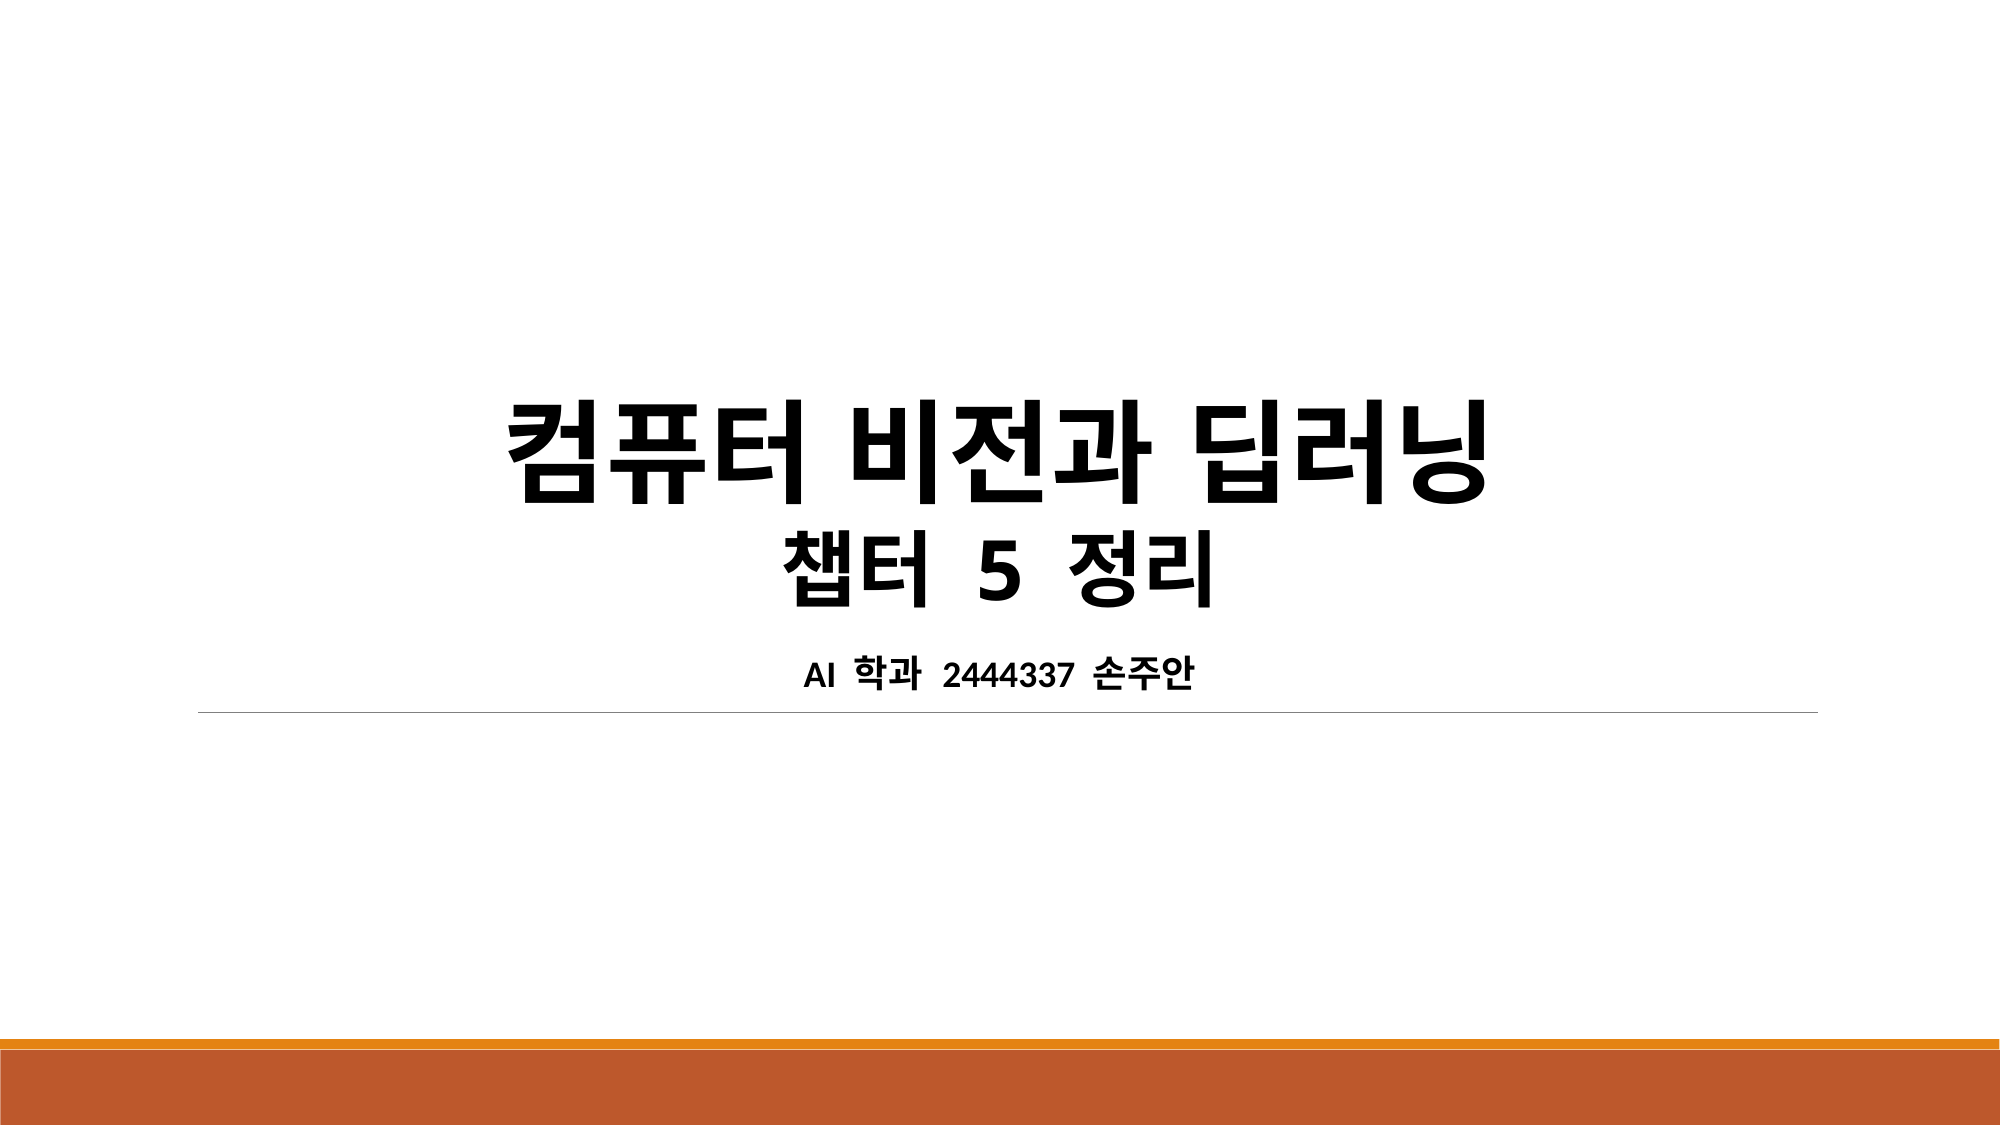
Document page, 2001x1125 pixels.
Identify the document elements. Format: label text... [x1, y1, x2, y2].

text_box 컴퓨터 비전과 딥러닝 챕터 5 정리 [487, 374, 1512, 625]
text_box AI 학과 2444337 손주안 [788, 642, 1212, 703]
